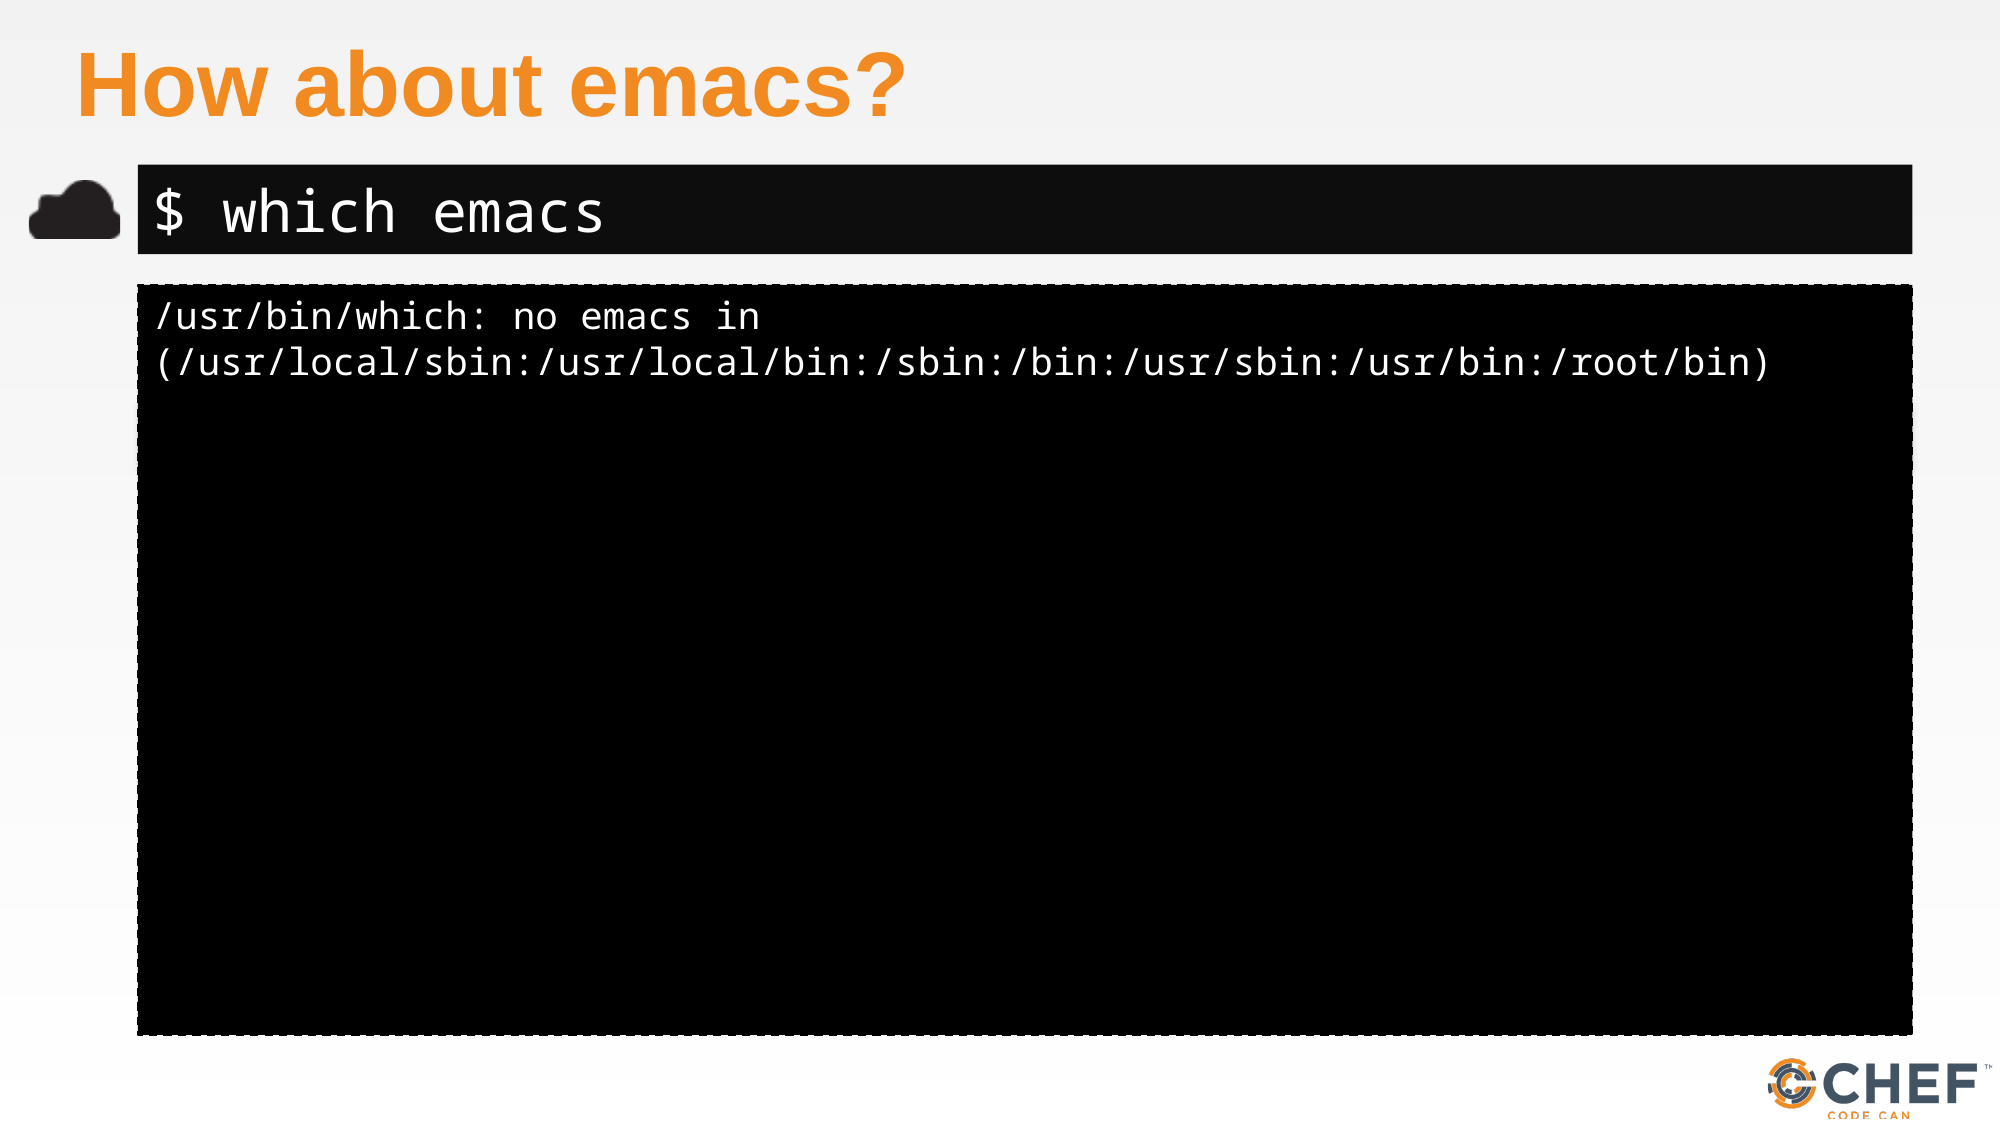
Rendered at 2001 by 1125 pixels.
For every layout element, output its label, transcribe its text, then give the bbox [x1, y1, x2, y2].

title How about emacs? [75, 37, 1913, 140]
list $ which emacs [137, 164, 1913, 255]
list /usr/bin/which: no emacs in (/usr/local/sbin:/usr/local/bin:/sbin:/bin:/usr/sbin:/usr/bin:/root/bin) [137, 284, 1913, 1036]
